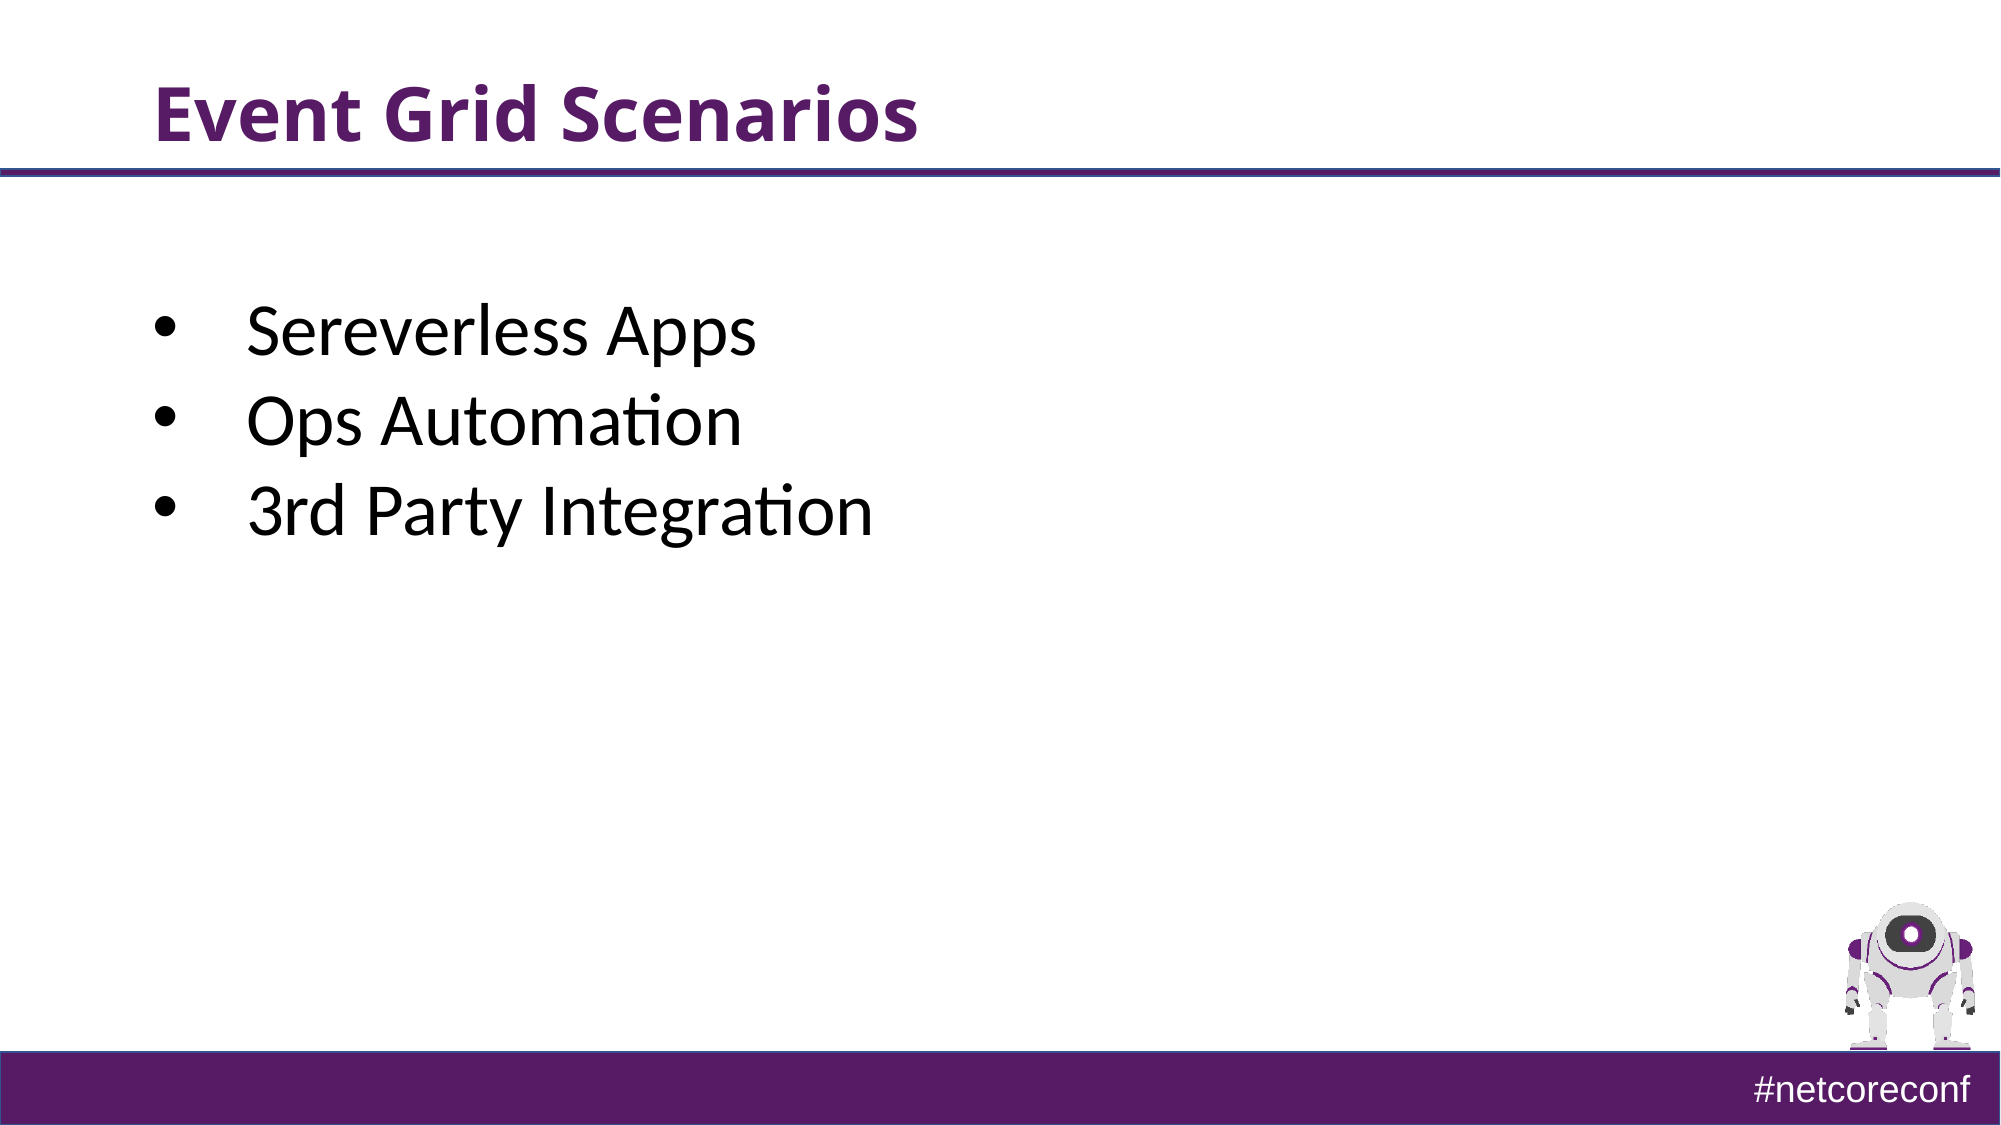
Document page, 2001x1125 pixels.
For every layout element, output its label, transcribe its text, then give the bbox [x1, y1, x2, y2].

text_box Sereverless Apps Ops Automation 3rd Party Integration [137, 272, 1982, 558]
picture [1845, 902, 1975, 1050]
title Event Grid Scenarios [137, 20, 1863, 213]
